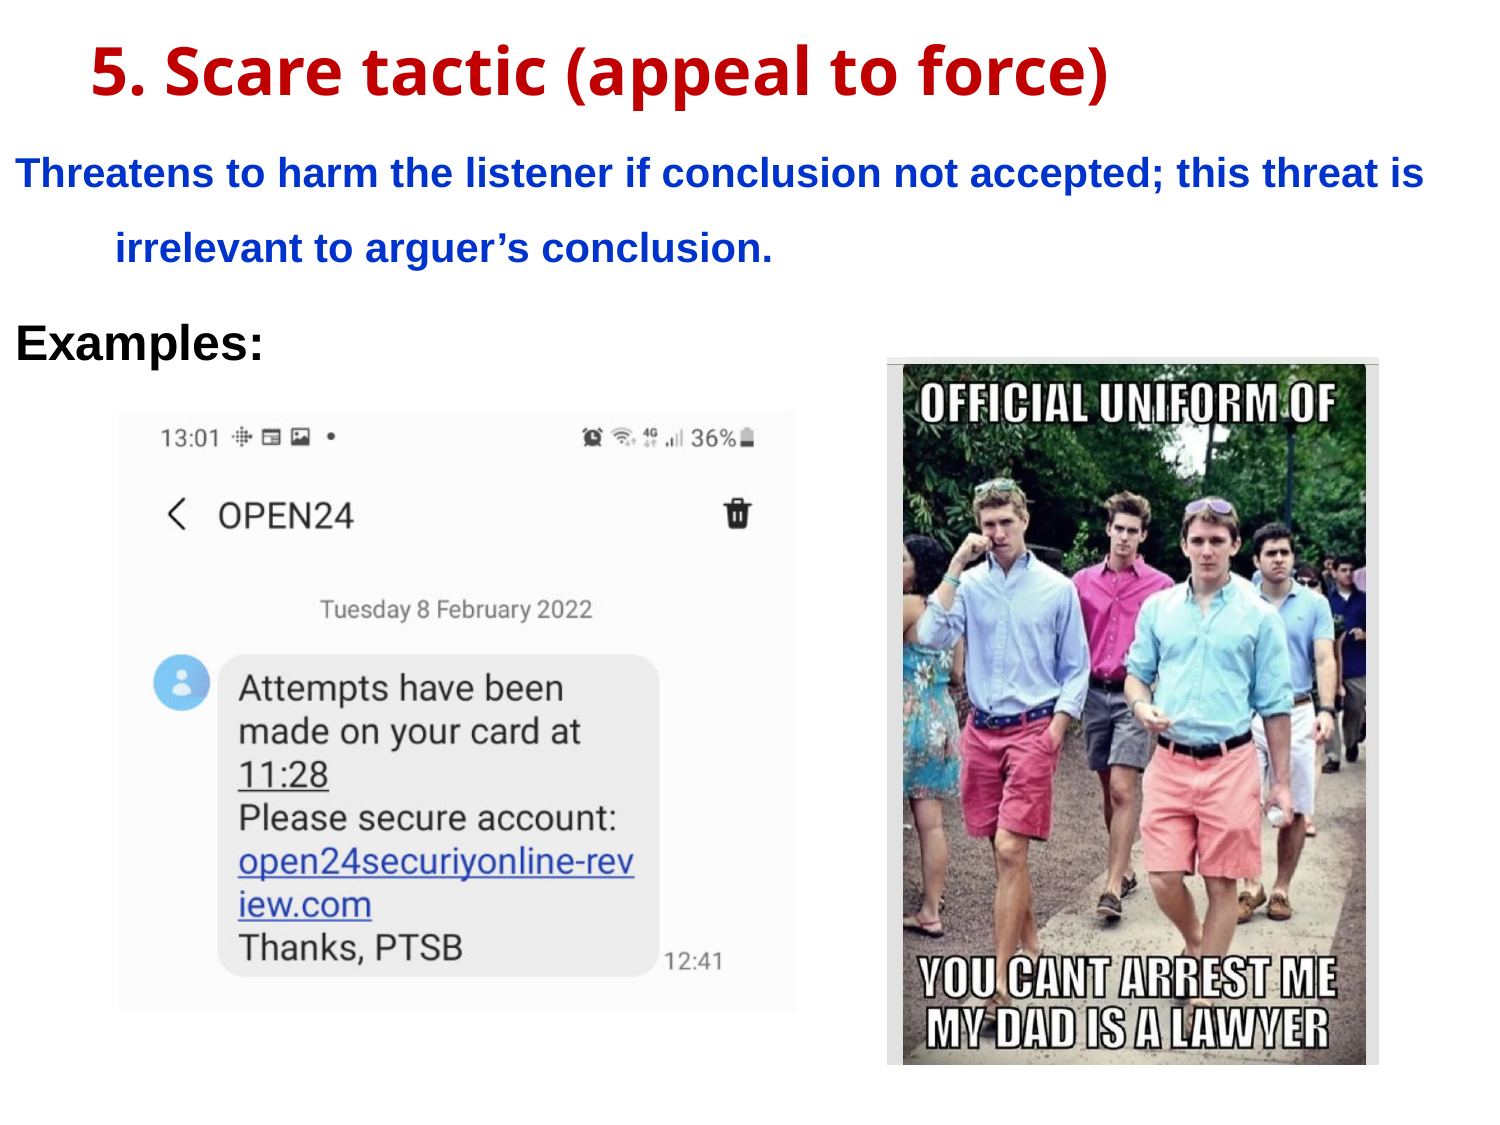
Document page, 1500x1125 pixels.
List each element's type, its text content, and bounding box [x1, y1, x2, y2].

title 5. Scare tactic (appeal to force) [75, 0, 1425, 113]
picture [887, 357, 1379, 1065]
picture [49, 410, 865, 1012]
list Threatens to harm the listener if conclusion not accepted; this threat is irrelevant to arguer’s conclusion. Examples: [0, 113, 1488, 976]
